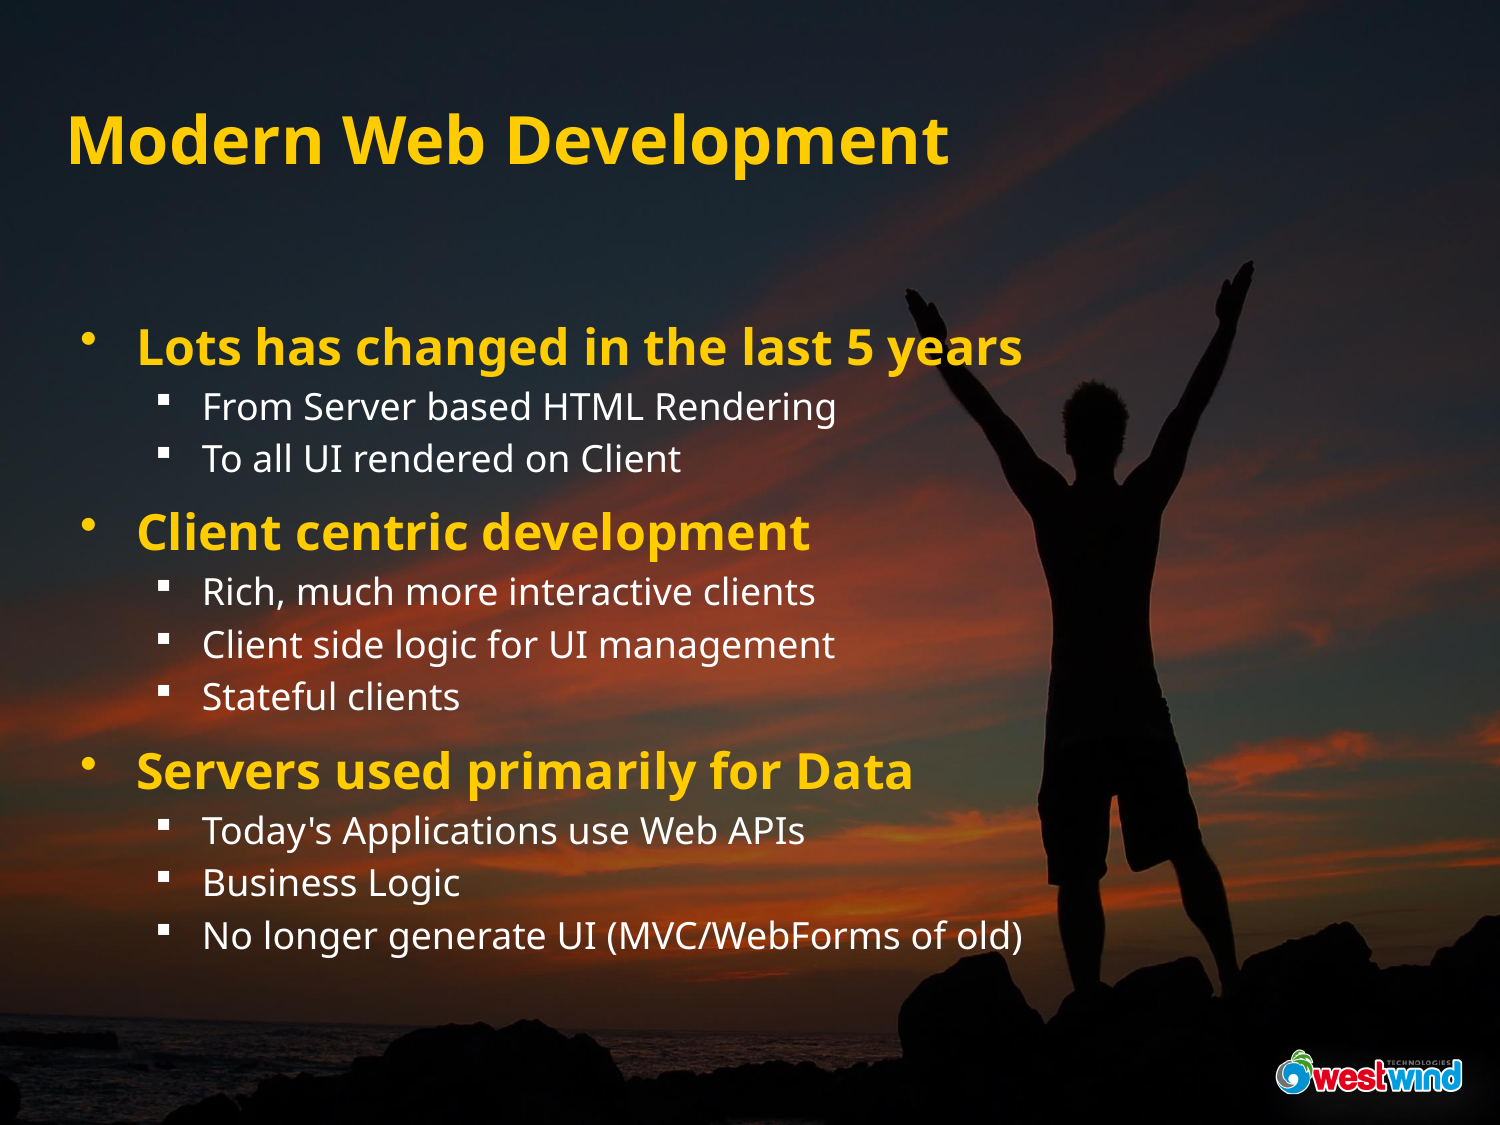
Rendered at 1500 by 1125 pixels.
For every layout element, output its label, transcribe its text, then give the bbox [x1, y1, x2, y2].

picture [0, 0, 1500, 1125]
title Modern Web Development [50, 99, 1325, 175]
list Lots has changed in the last 5 years From Server based HTML Rendering To all UI rendered on Client Client centric development Rich, much more interactive clients Client side logic for UI management Stateful clients Servers used primarily for Data Today's Applications use Web APIs Business Logic No longer generate UI (MVC/WebForms of old) [50, 299, 1463, 1025]
